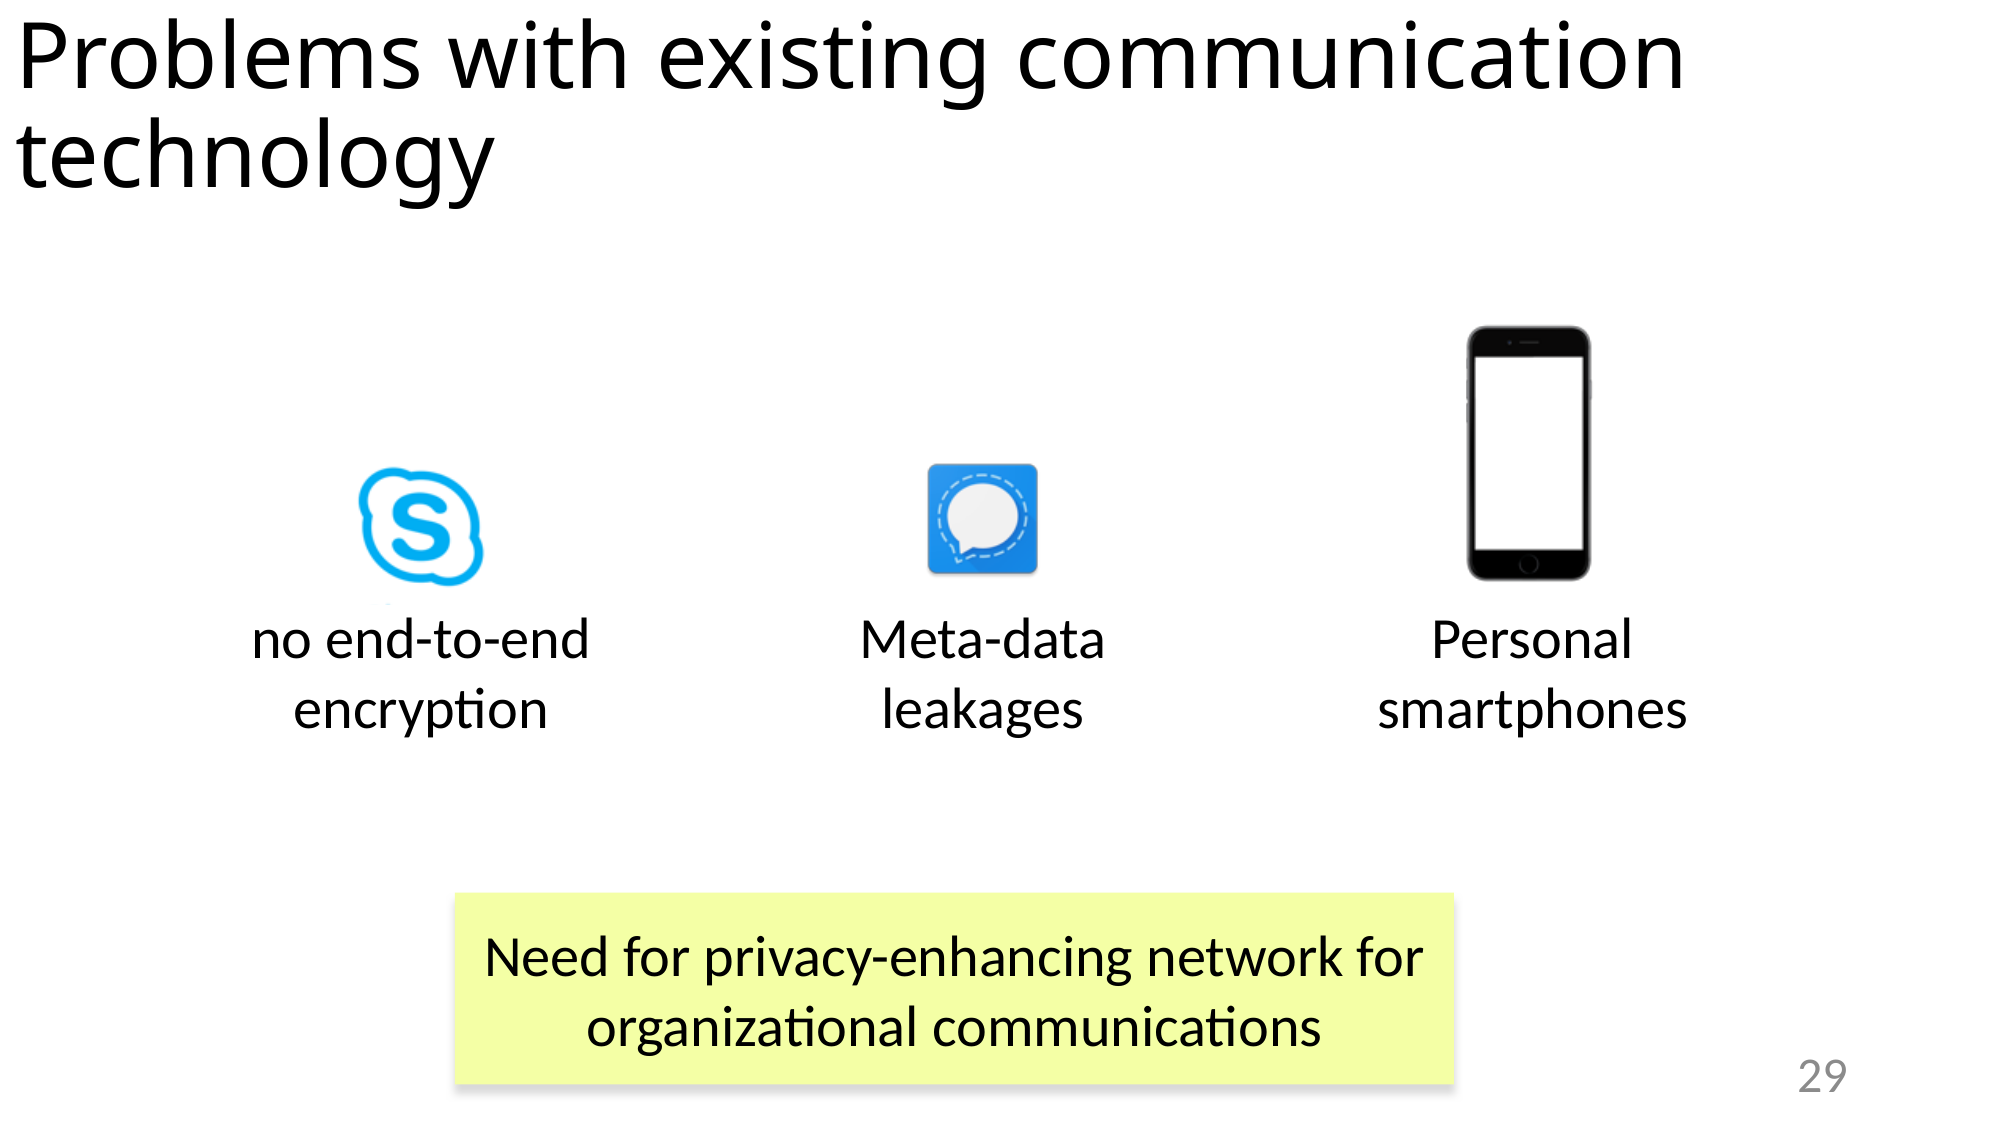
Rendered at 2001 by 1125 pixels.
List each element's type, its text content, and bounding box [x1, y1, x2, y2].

text_box Need for privacy-enhancing network for organizational communications [454, 892, 1455, 1085]
text_box Personal smartphones [1362, 592, 1704, 748]
slide_number 29 [1412, 1042, 1863, 1103]
picture [1376, 300, 1690, 615]
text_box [287, 450, 555, 705]
text_box Meta-data leakages [844, 592, 1122, 748]
text_box no end-to-end encryption [236, 592, 606, 748]
picture [914, 450, 1052, 588]
title Problems with existing communication technology [0, 0, 2000, 218]
